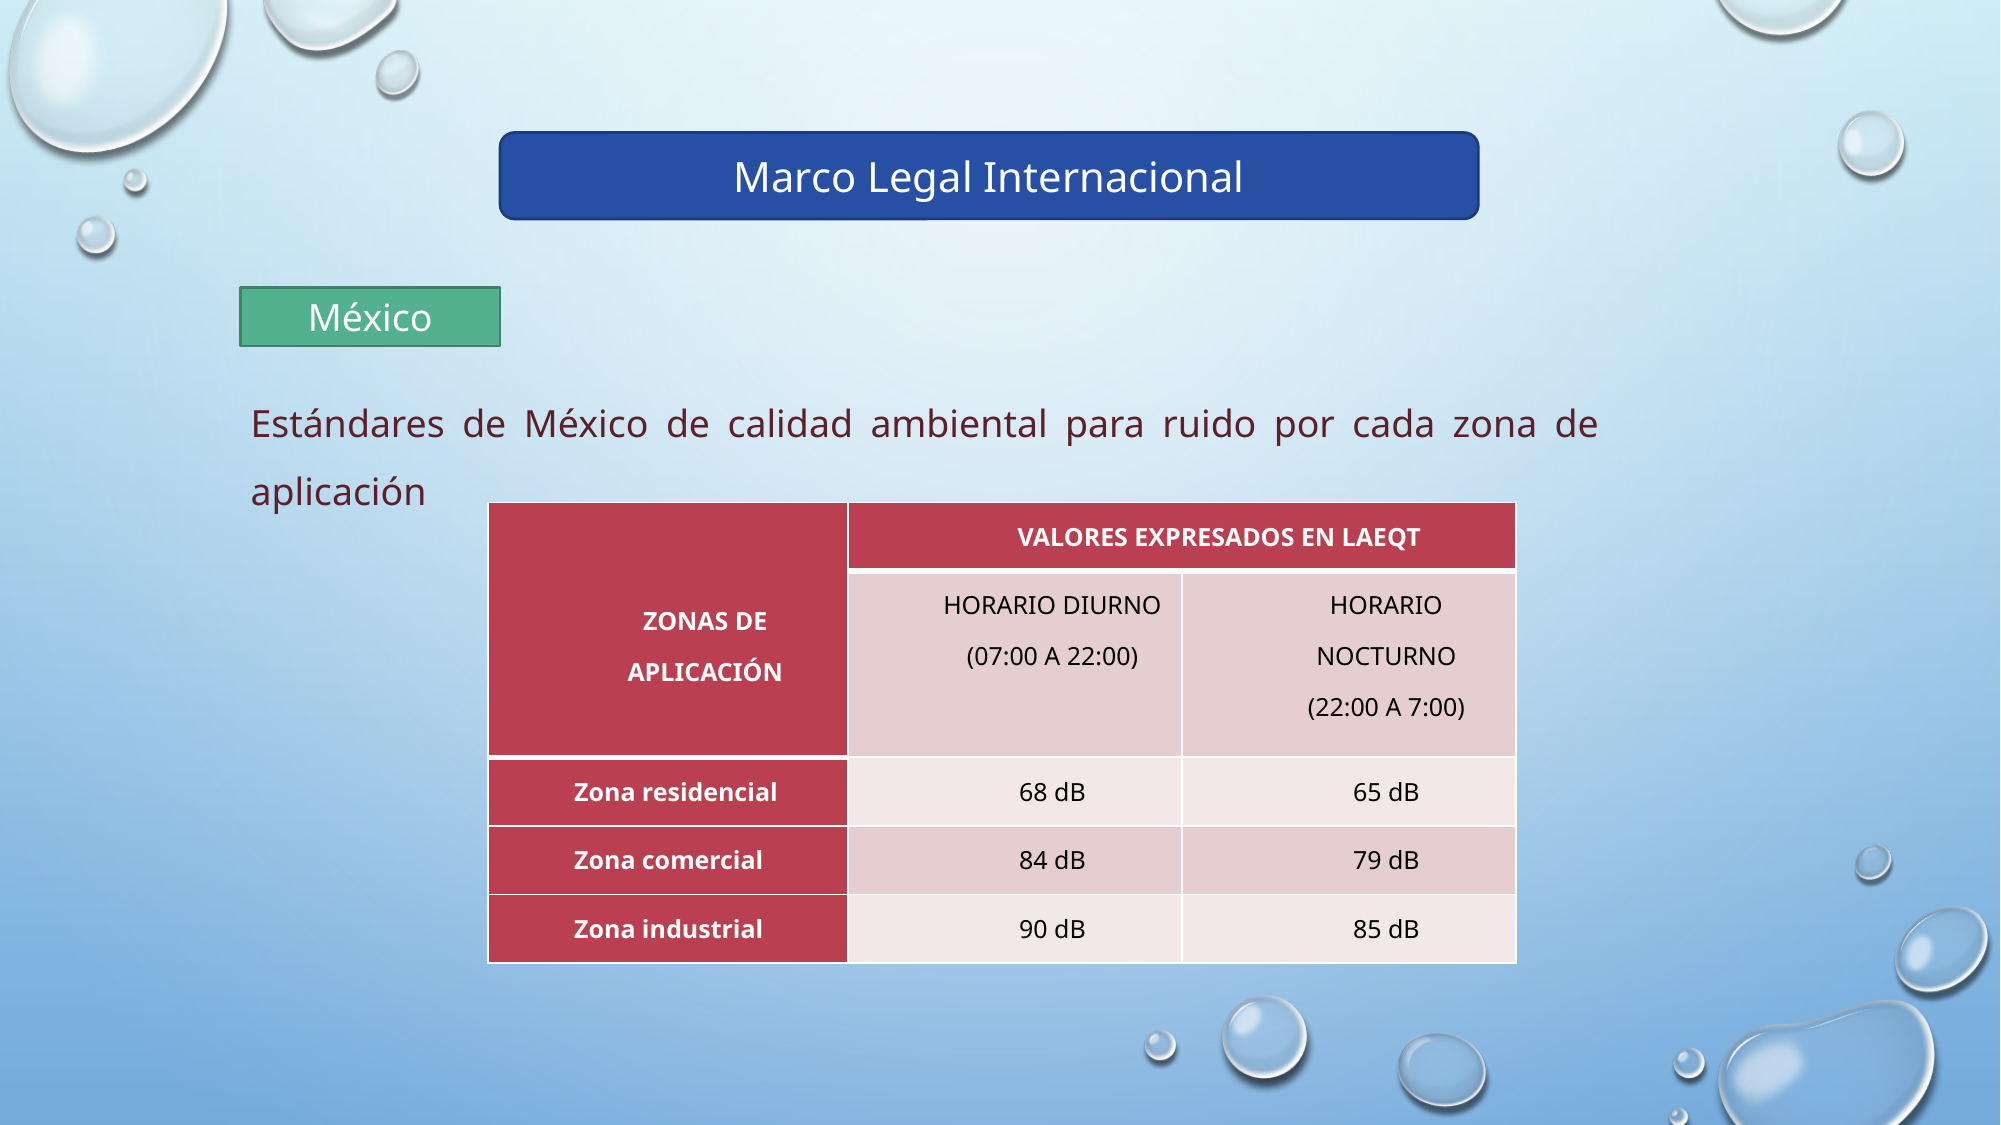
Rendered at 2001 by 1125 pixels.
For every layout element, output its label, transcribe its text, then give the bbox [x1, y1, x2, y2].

picture [0, 0, 2000, 1125]
table_cell Zona comercial [489, 827, 847, 894]
text_box Estándares de México de calidad ambiental para ruido por cada zona de aplicación [194, 370, 1615, 521]
table_header ZONAS DE APLICACIÓN [489, 521, 847, 755]
table_cell HORARIO DIURNO (07:00 A 22:00) [849, 574, 1181, 756]
text_box Marco Legal Internacional [498, 131, 1480, 221]
text_box México [239, 286, 501, 347]
table_cell Zona residencial [489, 760, 847, 825]
table_cell 79 dB [1183, 827, 1515, 894]
table_cell 90 dB [849, 895, 1181, 962]
table_header VALORES EXPRESADOS EN LAEQT [849, 521, 1515, 568]
table_cell 85 dB [1183, 895, 1515, 962]
table_cell 68 dB [849, 758, 1181, 825]
table_cell Zona industrial [489, 895, 847, 962]
table_cell 65 dB [1183, 758, 1515, 825]
table_cell HORARIO NOCTURNO (22:00 A 7:00) [1183, 574, 1515, 756]
table_cell 84 dB [849, 827, 1181, 894]
